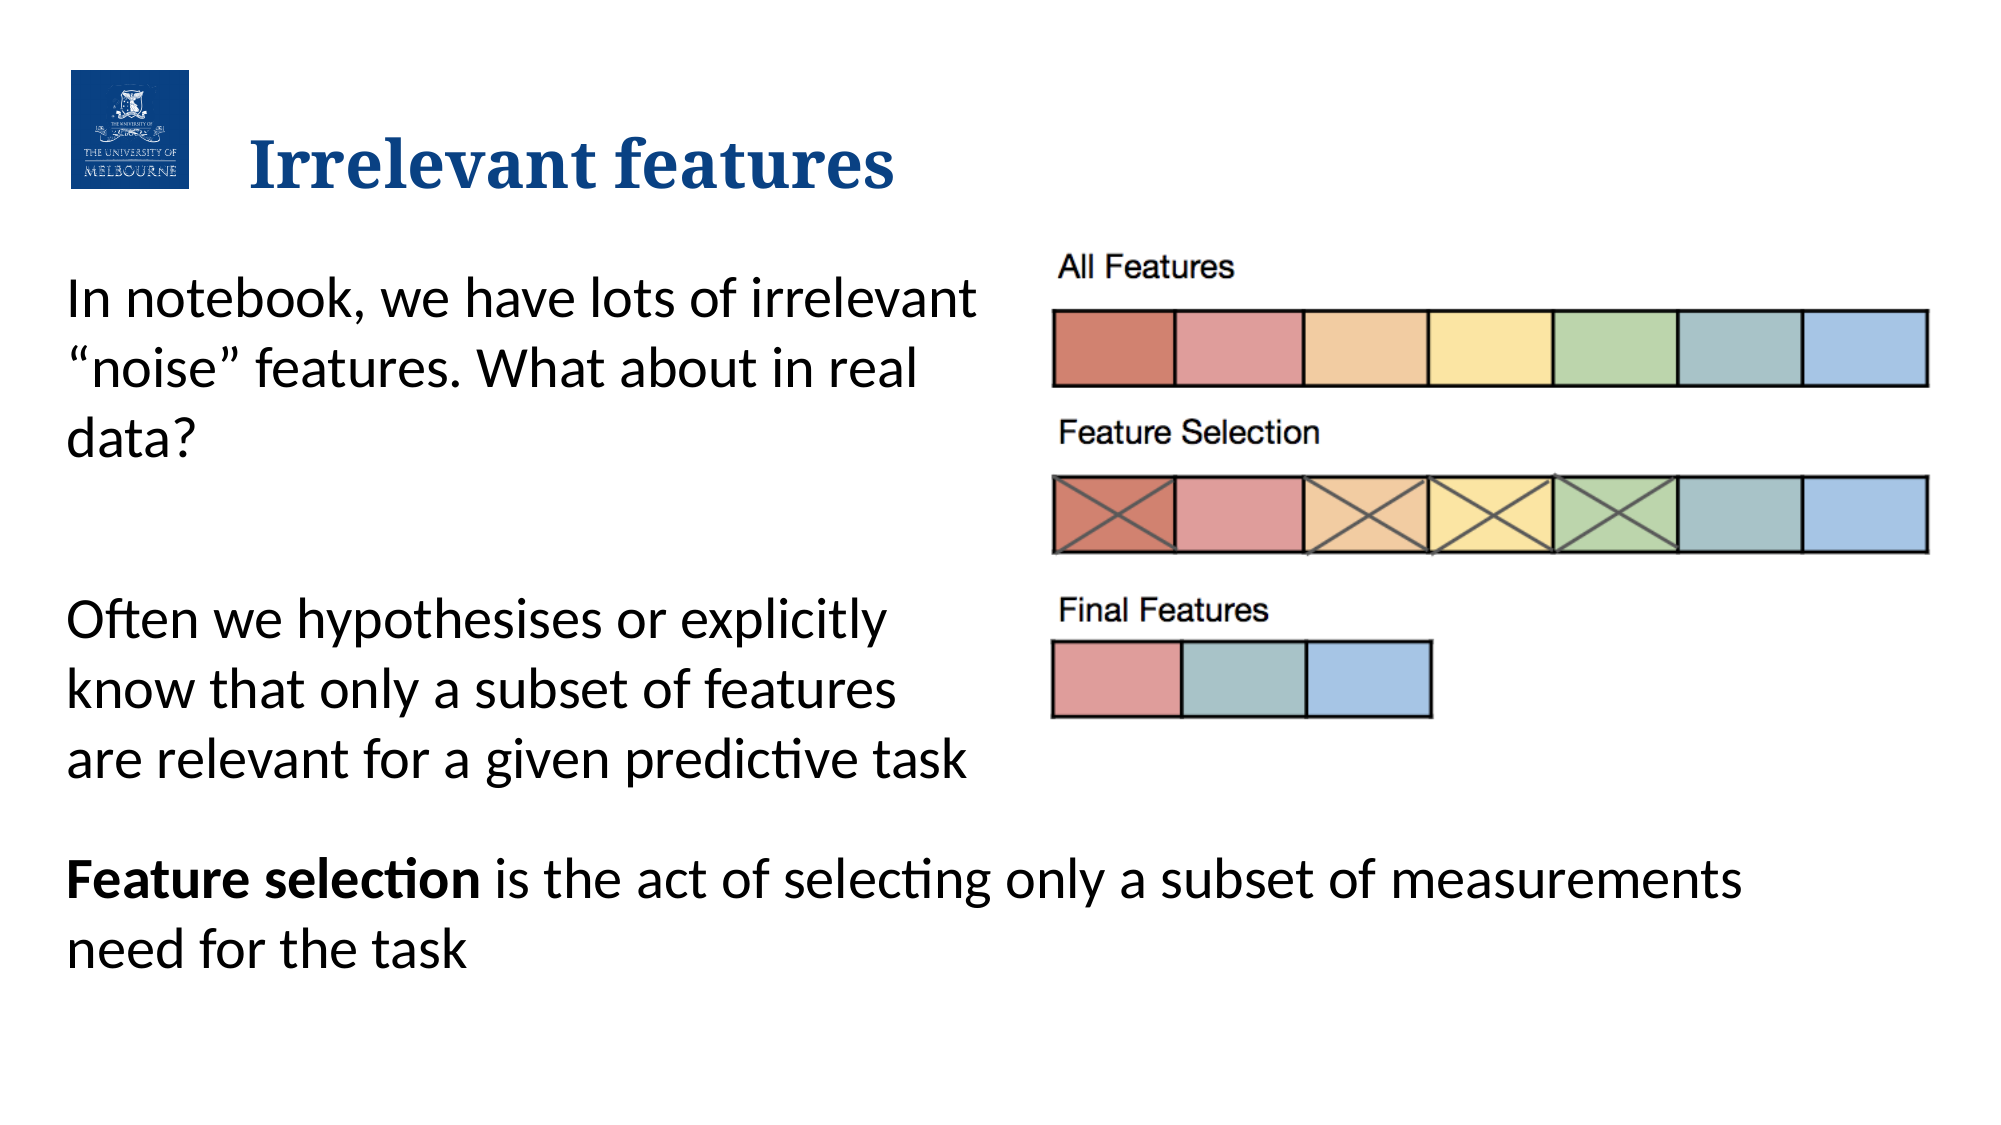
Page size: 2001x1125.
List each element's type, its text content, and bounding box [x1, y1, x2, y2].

text_box Feature selection is the act of selecting only a subset of measurements need for the task [51, 832, 1858, 1061]
picture [1037, 241, 1965, 770]
list In notebook, we have lots of irrelevant “noise” features. What about in real data? Often we hypothesises or explicitly know that only a subset of features are relevant for a given predictive task [51, 251, 1000, 832]
title Irrelevant features [234, 64, 1924, 211]
picture [71, 70, 189, 189]
